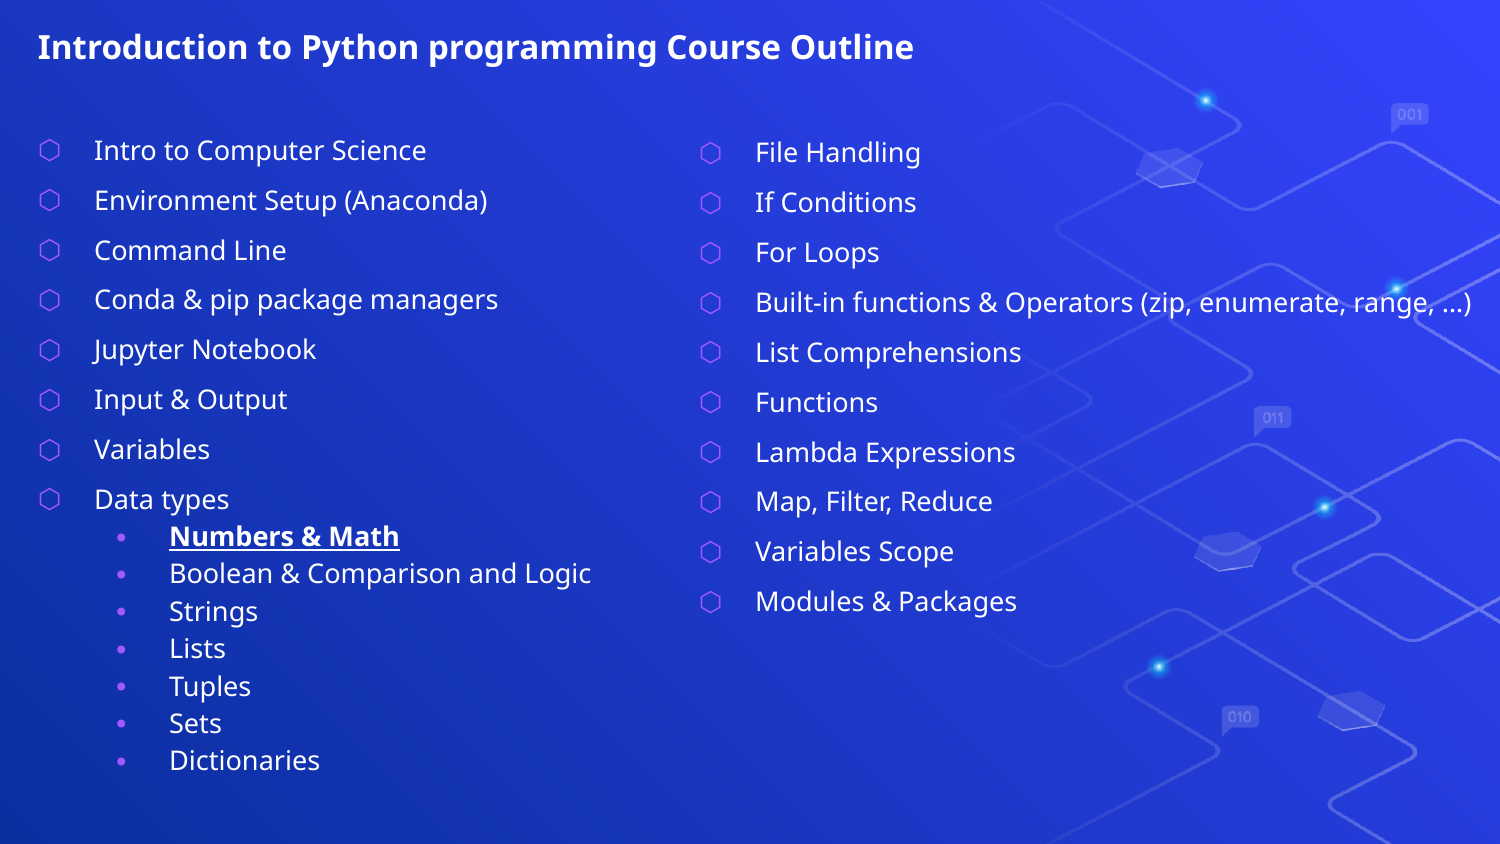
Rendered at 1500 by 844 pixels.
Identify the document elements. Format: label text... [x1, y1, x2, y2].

text_box File Handling If Conditions For Loops Built-in functions & Operators (zip, enumerate, range, …) List Comprehensions Functions Lambda Expressions Map, Filter, Reduce Variables Scope Modules & Packages [698, 86, 1500, 439]
picture [0, 0, 1500, 844]
list Introduction to Python programming Course Outline Intro to Computer Science Environment Setup (Anaconda) Command Line Conda & pip package managers Jupyter Notebook Input & Output Variables Data types Numbers & Math Boolean & Comparison and Logic Strings Lists Tuples Sets Dictionaries [37, 20, 1393, 373]
